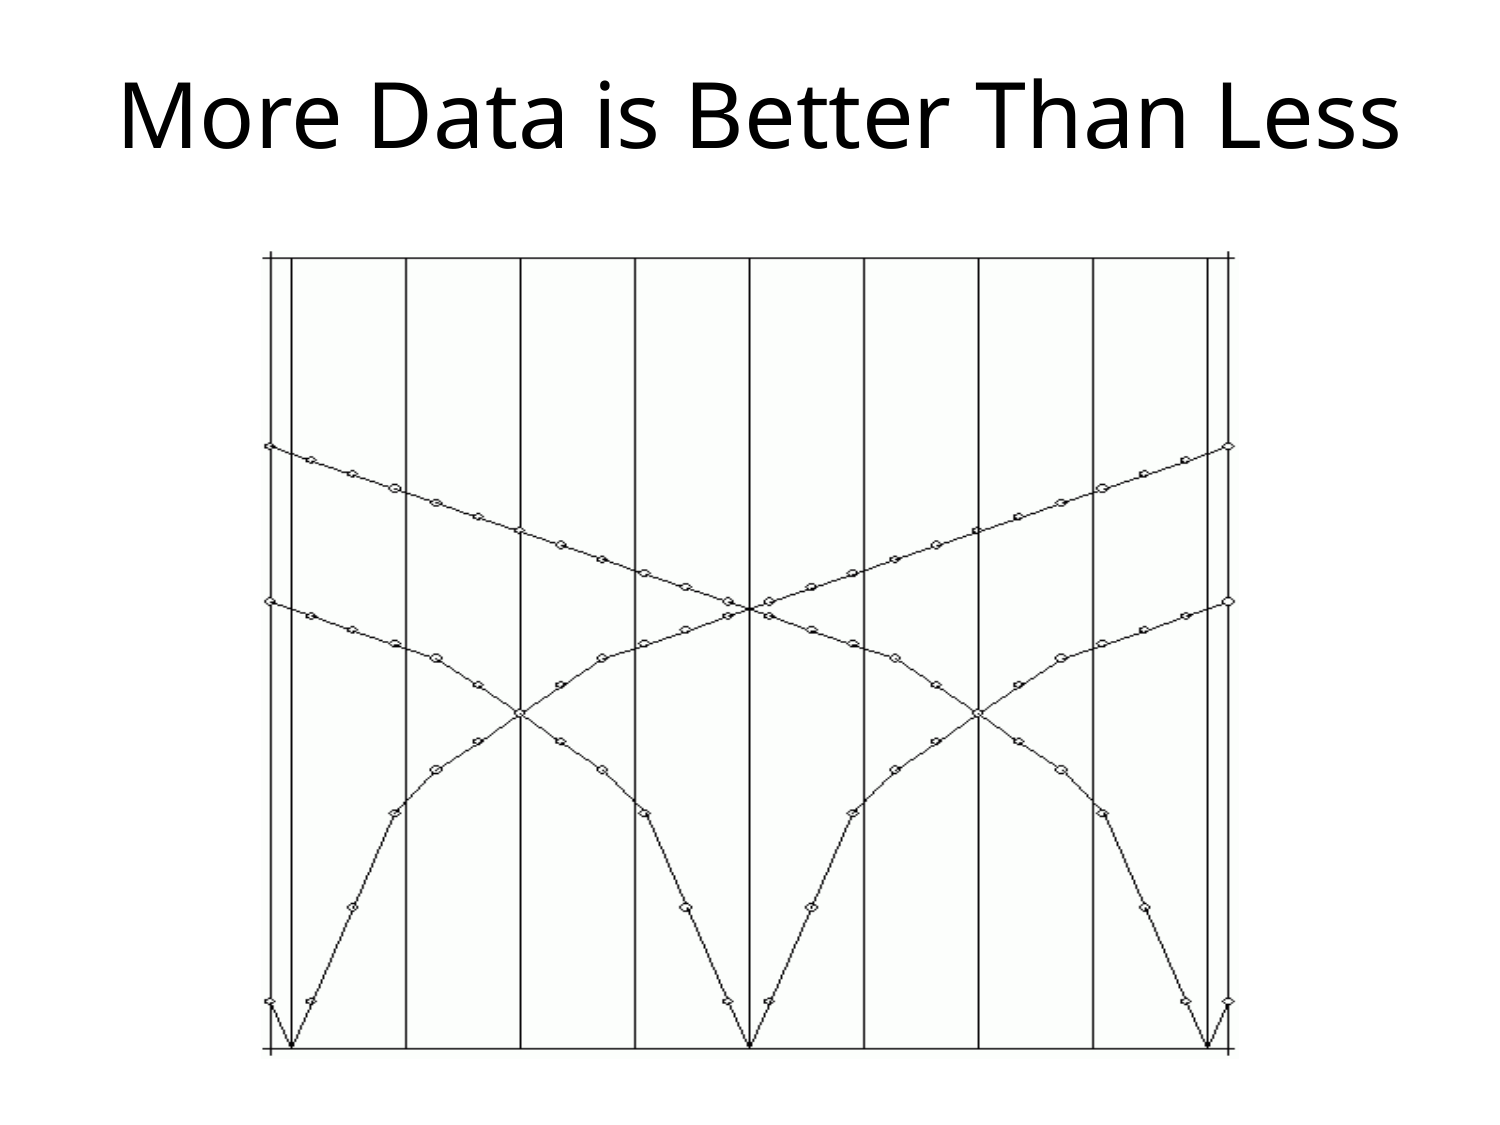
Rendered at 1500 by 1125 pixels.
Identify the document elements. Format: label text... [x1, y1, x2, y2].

picture [261, 250, 1239, 1059]
text_box More Data is Better Than Less [101, 49, 1419, 175]
